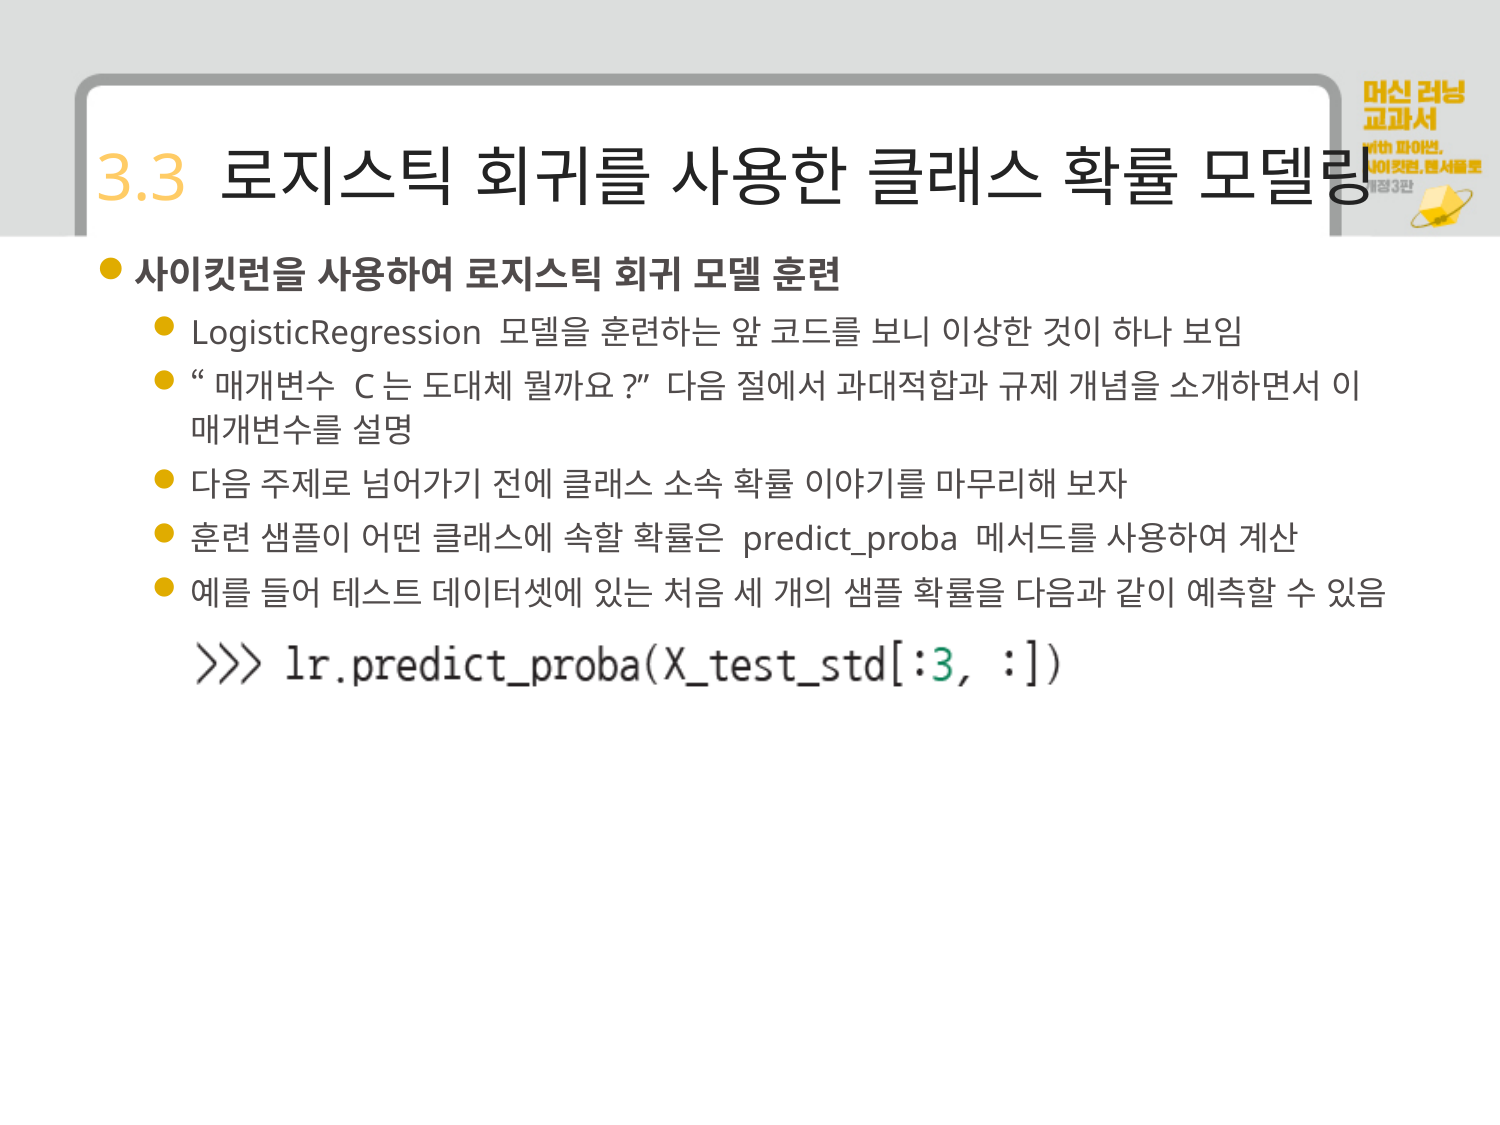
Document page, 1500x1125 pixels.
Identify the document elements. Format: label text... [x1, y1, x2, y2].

picture [0, 0, 1500, 1125]
title 3.3 로지스틱 회귀를 사용한 클래스 확률 모델링 [81, 90, 1412, 222]
list 사이킷런을 사용하여 로지스틱 회귀 모델 훈련 LogisticRegression 모델을 훈련하는 앞 코드를 보니 이상한 것이 하나 보임 “매개변수 C는 도대체 뭘까요?” 다음 절에서 과대적합과 규제 개념을 소개하면서 이 매개변수를 설명 다음 주제로 넘어가기 전에 클래스 소속 확률 이야기를 마무리해 보자 훈련 샘플이 어떤 클래스에 속할 확률은 predict_proba 메서드를 사용하여 계산 예를 들어 테스트 데이터셋에 있는 처음 세 개의 샘플 확률을 다음과 같이 예측할 수 있음 [81, 239, 1412, 1054]
